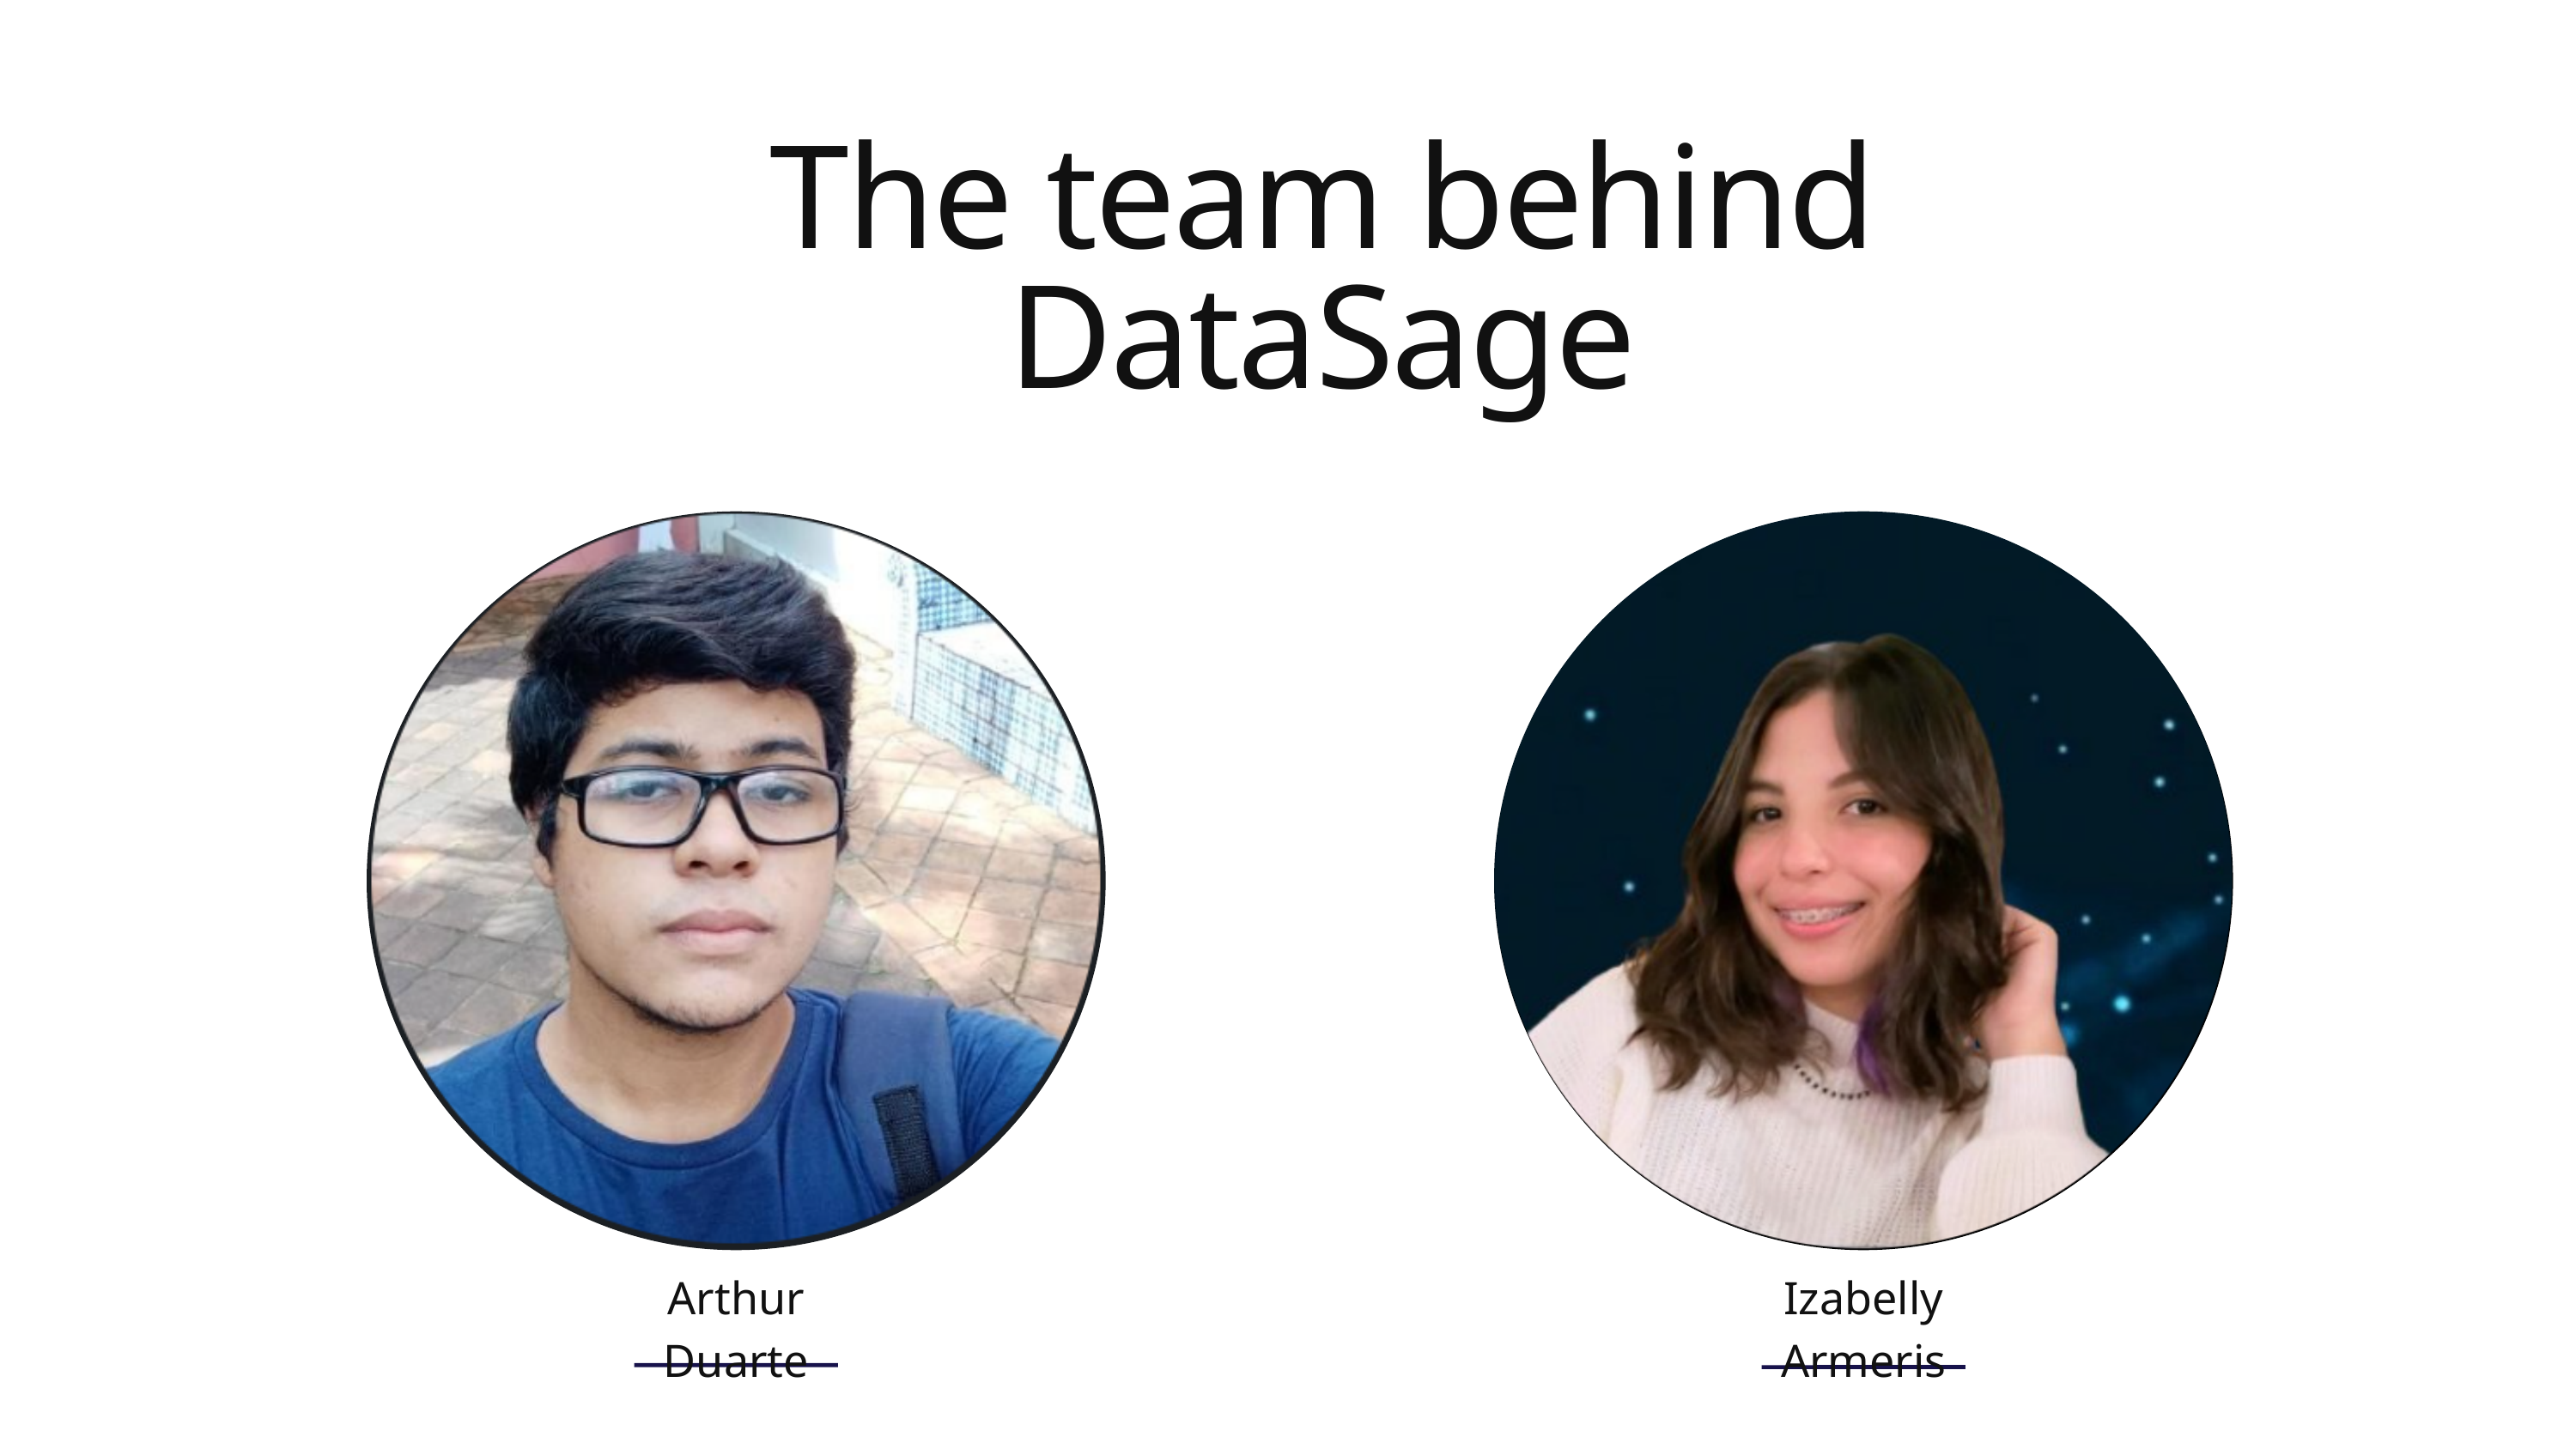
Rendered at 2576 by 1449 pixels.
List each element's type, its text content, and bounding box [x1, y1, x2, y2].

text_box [366, 511, 1106, 1251]
text_box The team behind DataSage [574, 136, 2070, 418]
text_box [1493, 511, 2233, 1251]
text_box Arthur Duarte [601, 1261, 872, 1387]
text_box Izabelly Armeris [1710, 1261, 2018, 1387]
